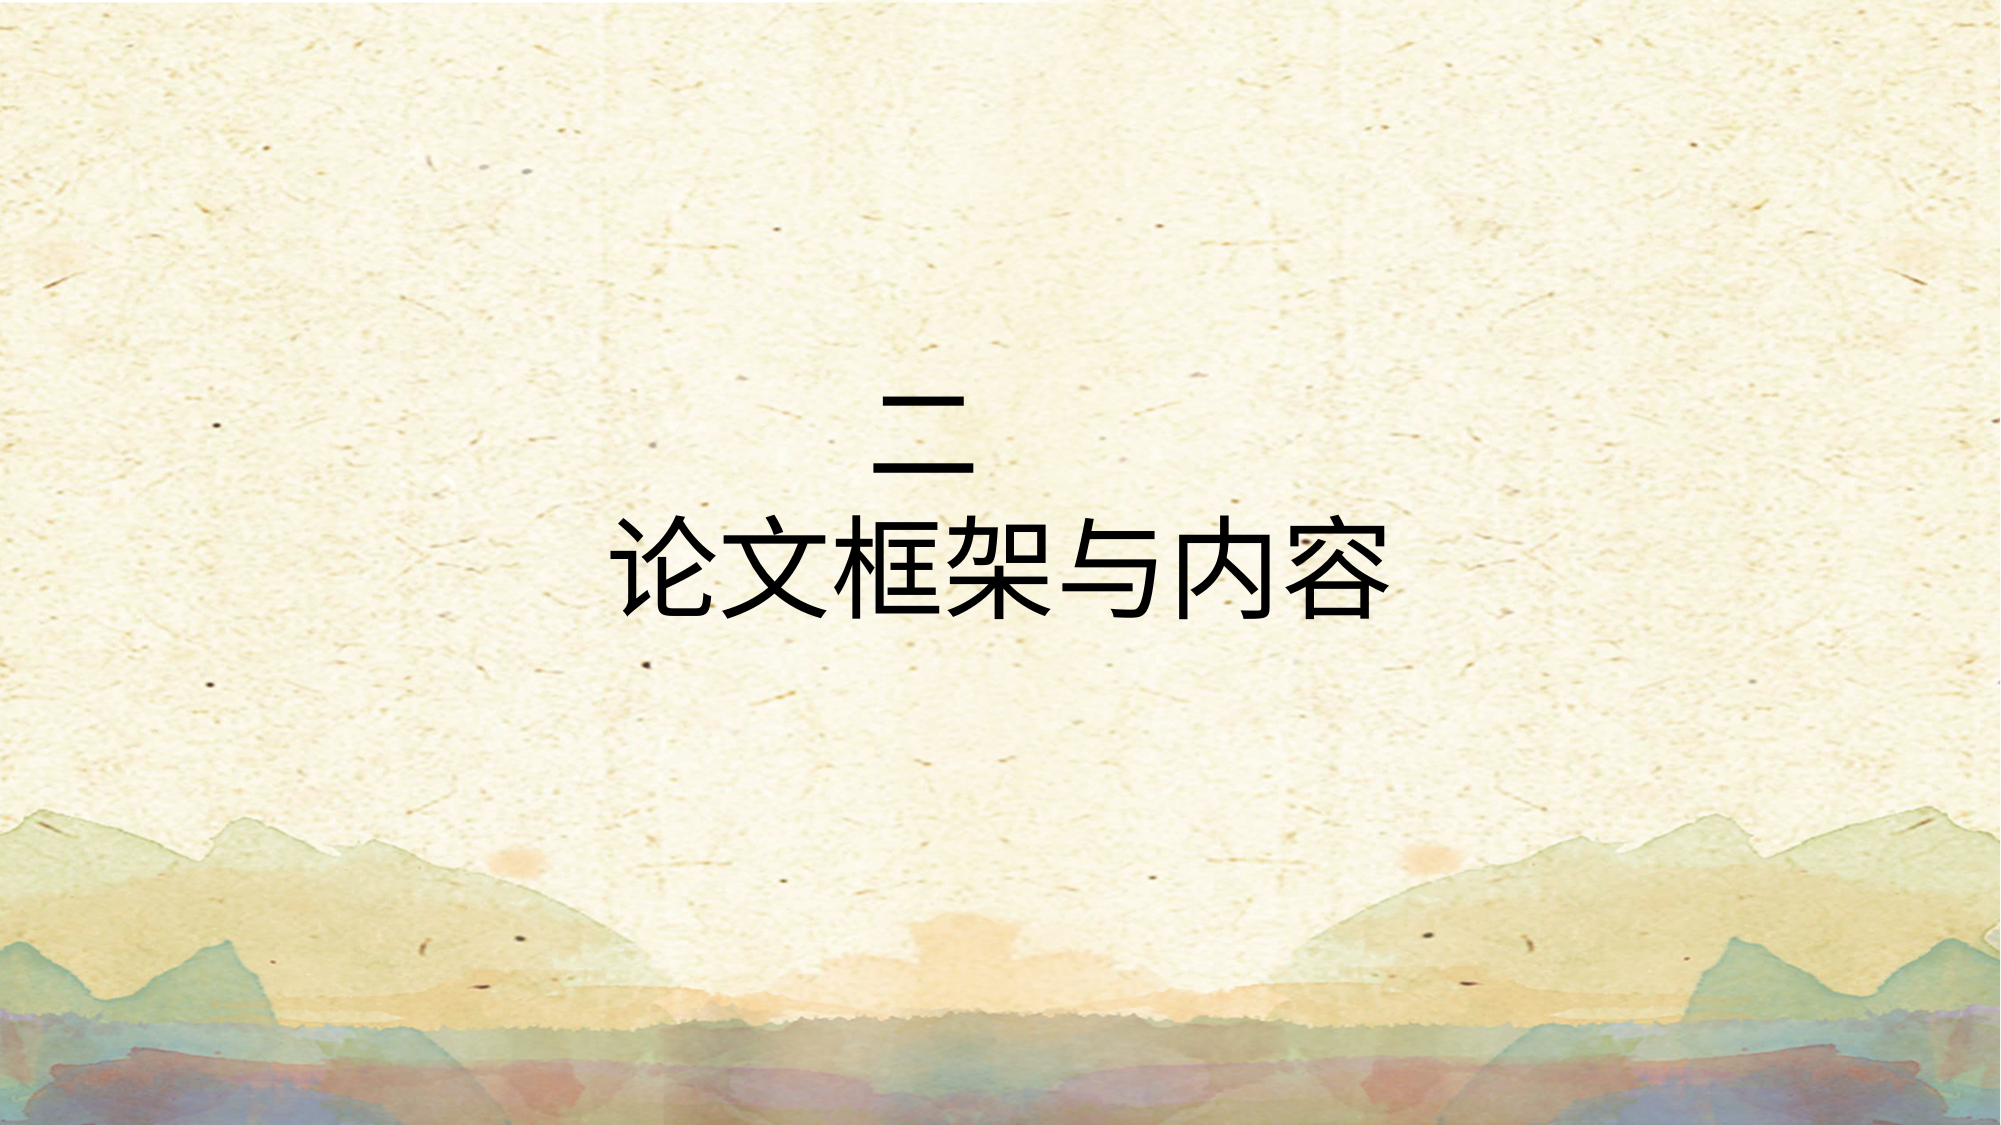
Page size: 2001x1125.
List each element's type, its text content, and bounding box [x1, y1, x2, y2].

picture [0, 0, 2001, 1125]
text_box 二 论文框架与内容 [538, 356, 1462, 641]
